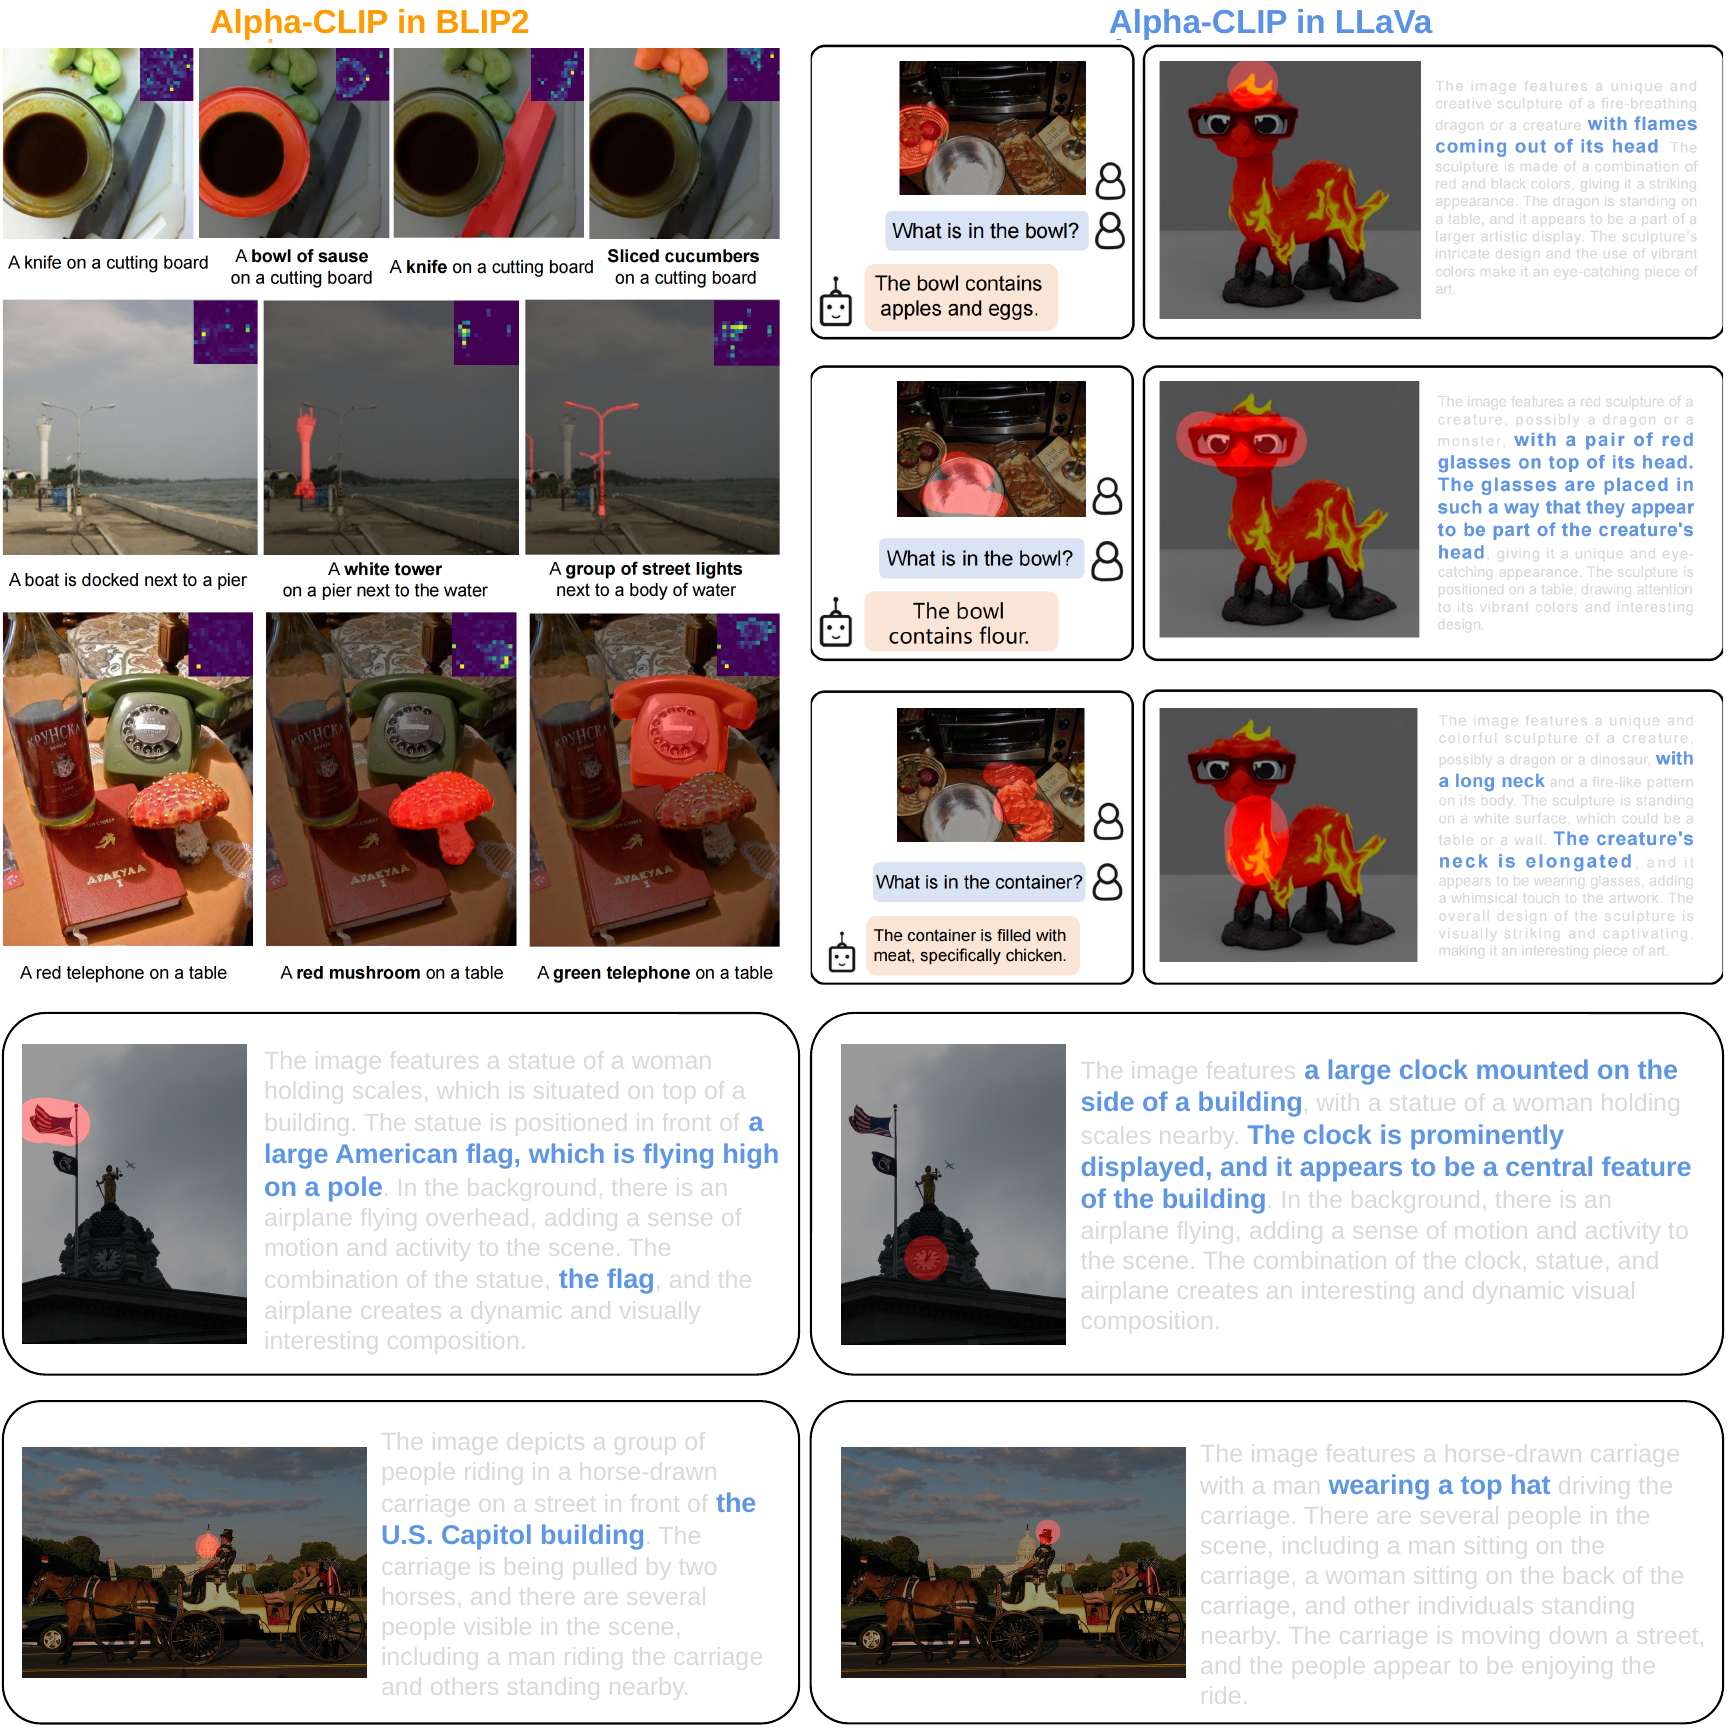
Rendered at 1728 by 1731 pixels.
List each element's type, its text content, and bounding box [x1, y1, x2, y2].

text_box The image features a horse-drawn carriage with a man wearing a top hat driving the carriage. There are several people in the scene, including a man sitting on the carriage, a woman sitting on the back of the carriage, and other individuals standing nearby. The carriage is moving down a street, and the people appear to be enjoying the ride. [1185, 1429, 1723, 1717]
picture [840, 1044, 1067, 1345]
text_box [1, 1011, 796, 1376]
picture [21, 1447, 367, 1679]
picture [21, 1044, 247, 1345]
text_box [797, 1424, 801, 1701]
text_box The image features a statue of a woman holding scales, which is situated on top of a building. The statue is positioned in front of a large American flag, which is flying high on a pole. In the background, there is an airplane flying overhead, adding a sense of motion and activity to the scene. The combination of the statue, the flag, and the airplane creates a dynamic and visually interesting composition. [249, 1037, 800, 1375]
text_box [809, 1011, 1725, 1376]
text_box The image depicts a group of people riding in a horse-drawn carriage on a street in front of the U.S. Capitol building. The carriage is being pulled by two horses, and there are several people visible in the scene, including a man riding the carriage and others standing nearby. [366, 1417, 797, 1728]
text_box [809, 1400, 1723, 1725]
text_box [1, 1400, 793, 1725]
text_box The image features a large clock mounted on the side of a building, with a statue of a woman holding scales nearby. The clock is prominently displayed, and it appears to be a central feature of the building. In the background, there is an airplane flying, adding a sense of motion and activity to the scene. The combination of the clock, statue, and airplane creates an interesting and dynamic visual composition. [1067, 1044, 1711, 1344]
picture [840, 1447, 1186, 1679]
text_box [2, 0, 1724, 986]
